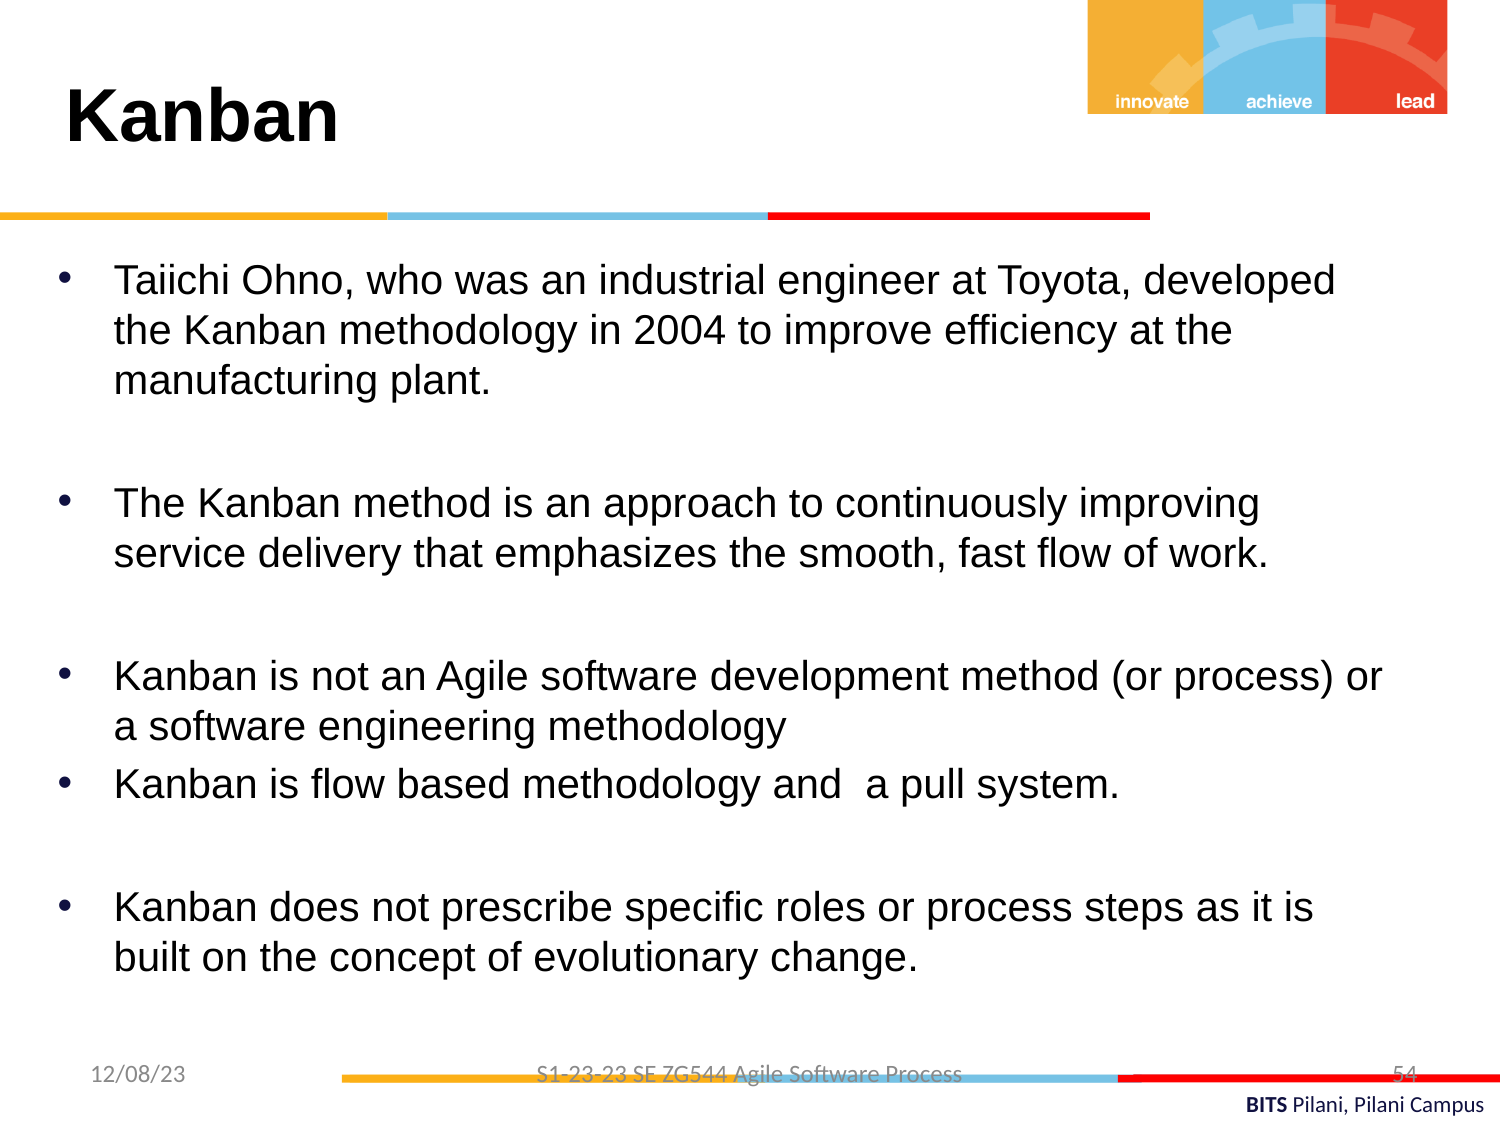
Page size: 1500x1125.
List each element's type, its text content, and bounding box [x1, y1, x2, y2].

picture [1087, 0, 1448, 114]
slide_number 54 [1382, 1051, 1426, 1094]
text_box 12/08/23 [82, 1050, 418, 1095]
list Taiichi Ohno, who was an industrial engineer at Toyota, developed the Kanban methodology in 2004 to improve efficiency at the manufacturing plant. The Kanban method is an approach to continuously improving service delivery that emphasizes the smooth, fast flow of work. Kanban is not an Agile software development method (or process) or a software engineering methodology Kanban is flow based methodology and a pull system. Kanban does not prescribe specific roles or process steps as it is built on the concept of evolutionary change. [49, 244, 1401, 1063]
text_box S1-23-23 SE ZG544 Agile Software Process [519, 1050, 980, 1095]
text_box Kanban [57, 24, 1080, 213]
